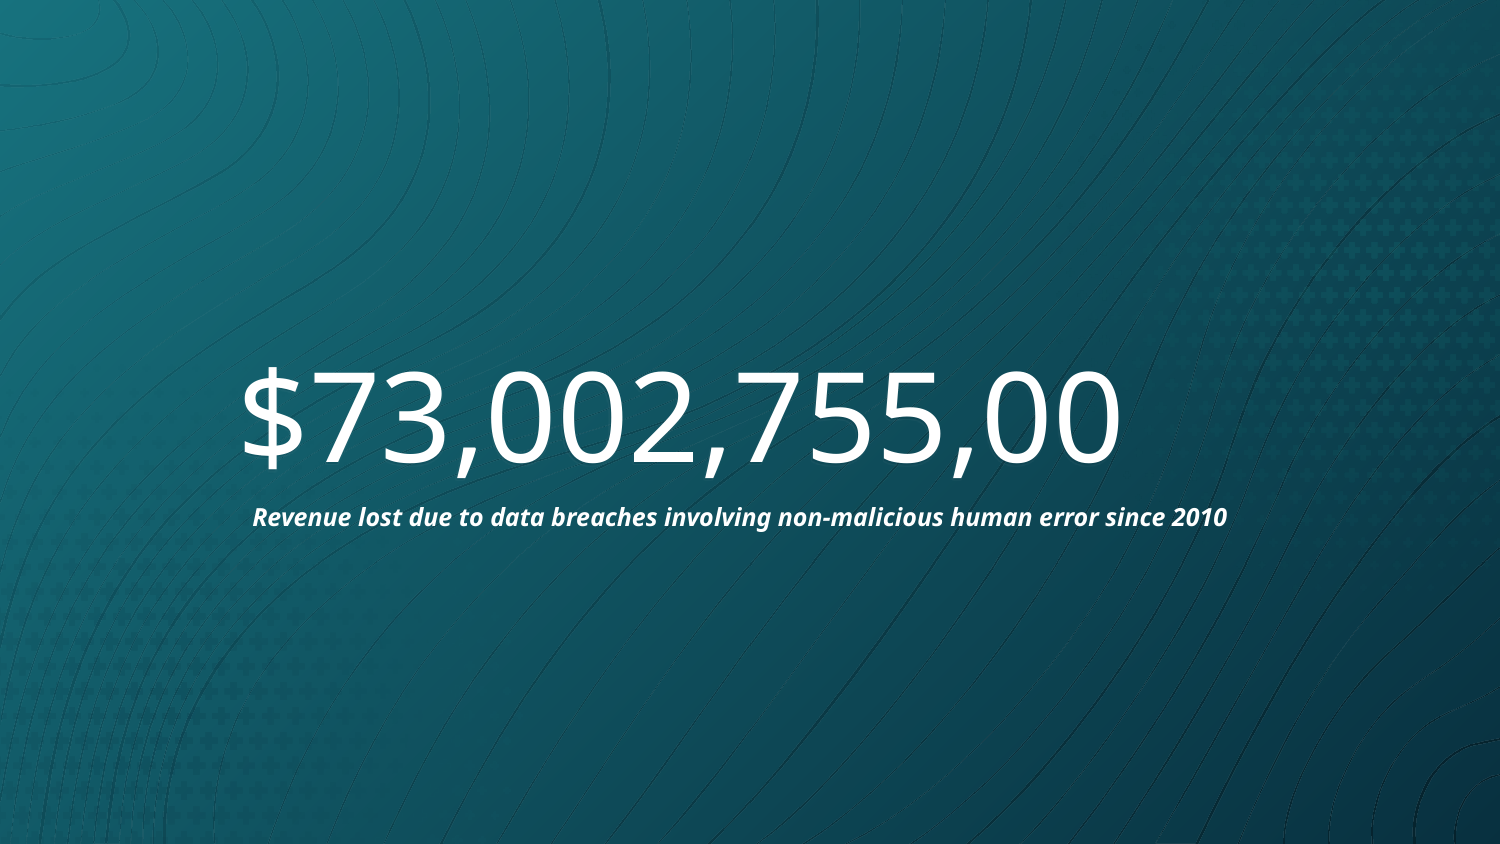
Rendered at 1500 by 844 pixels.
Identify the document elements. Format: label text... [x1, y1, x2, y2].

title $73,002,755,00 [237, 326, 1263, 494]
text_box Revenue lost due to data breaches involving non-malicious human error since 2010 [237, 494, 1295, 539]
